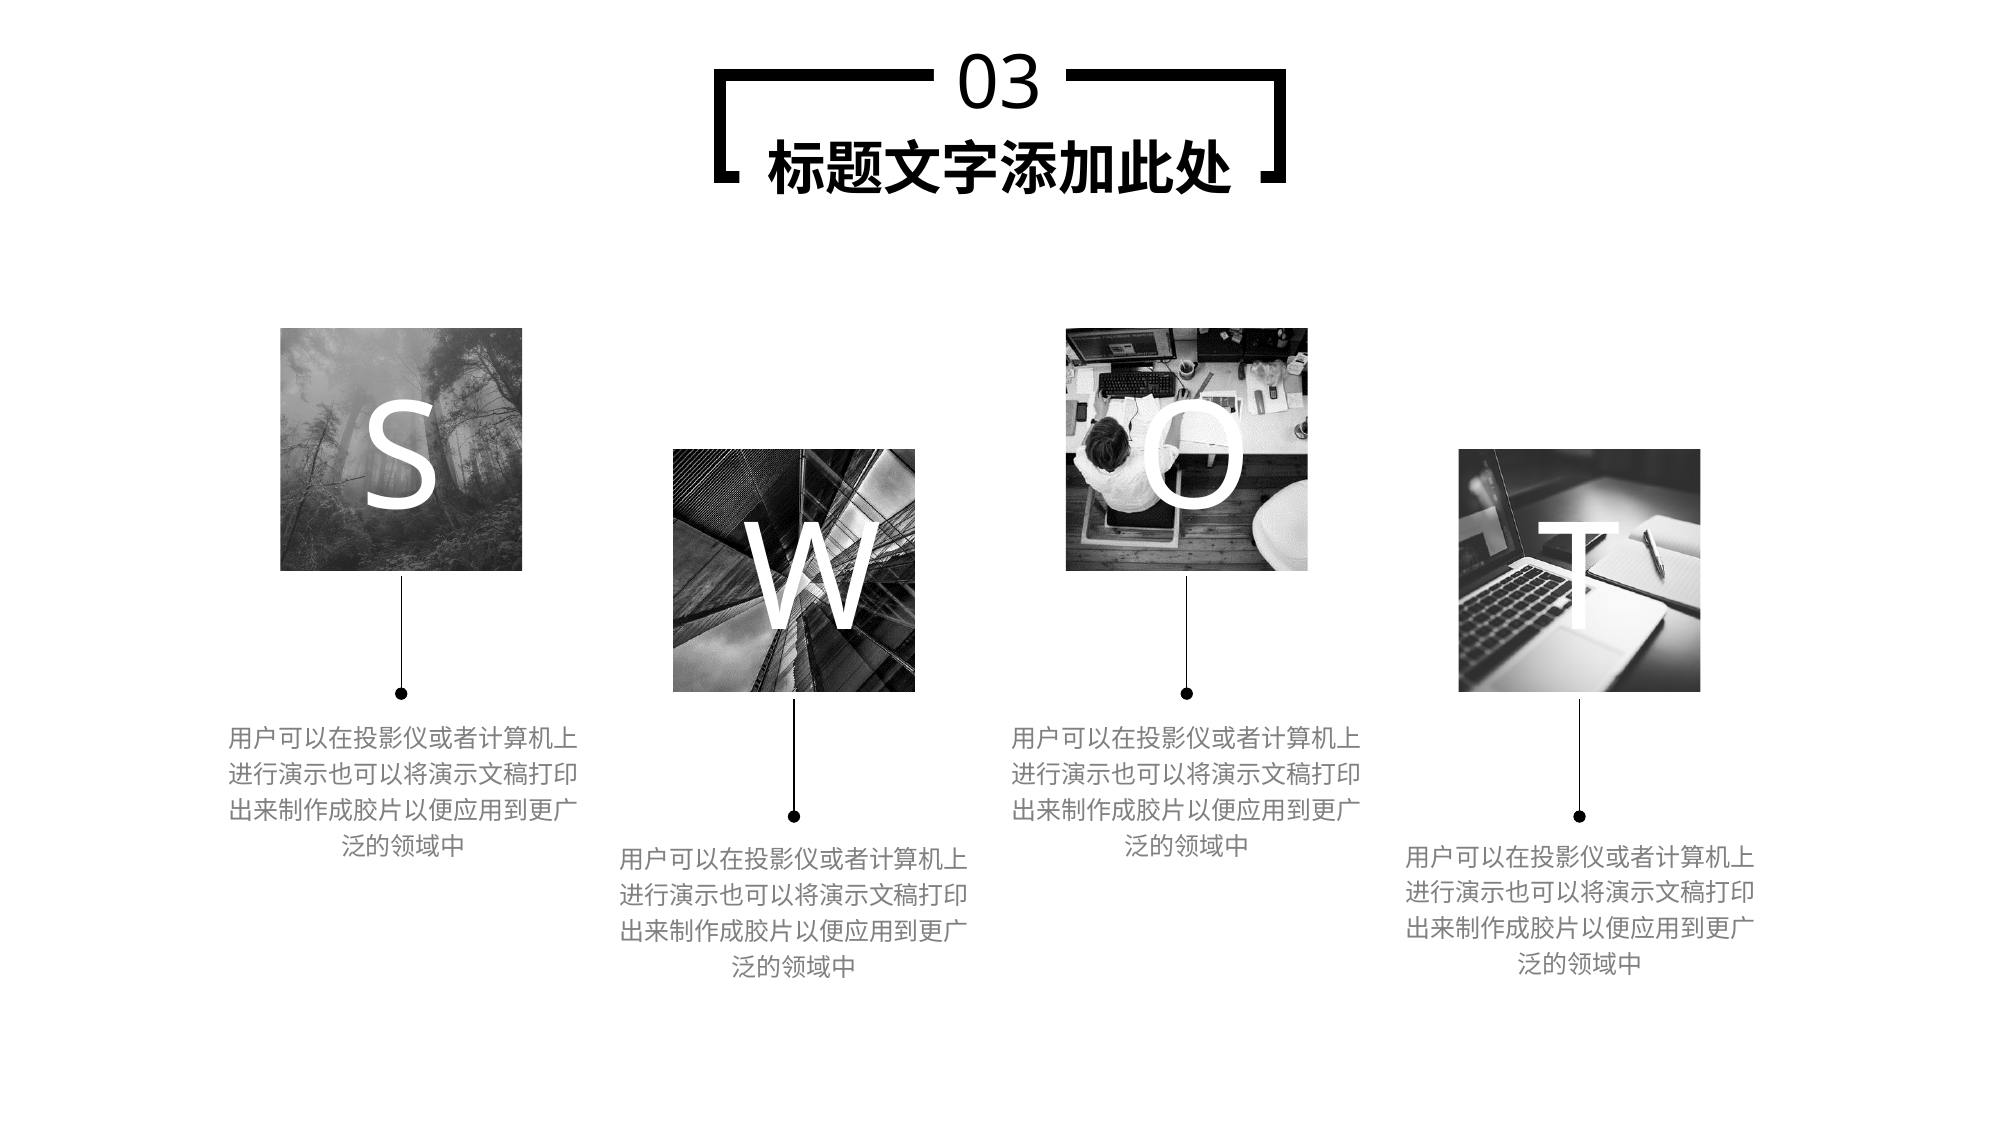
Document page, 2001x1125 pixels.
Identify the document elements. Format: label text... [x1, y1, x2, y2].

picture [673, 449, 915, 692]
picture [1065, 328, 1308, 571]
text_box 用户可以在投影仪或者计算机上进行演示也可以将演示文稿打印出来制作成胶片以便应用到更广泛的领域中 [1379, 827, 1782, 987]
picture [1458, 449, 1701, 692]
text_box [719, 26, 1280, 210]
text_box 用户可以在投影仪或者计算机上进行演示也可以将演示文稿打印出来制作成胶片以便应用到更广泛的领域中 [985, 709, 1389, 868]
picture [280, 328, 523, 571]
text_box 用户可以在投影仪或者计算机上进行演示也可以将演示文稿打印出来制作成胶片以便应用到更广泛的领域中 [592, 830, 996, 989]
text_box 用户可以在投影仪或者计算机上进行演示也可以将演示文稿打印出来制作成胶片以便应用到更广泛的领域中 [202, 709, 605, 868]
